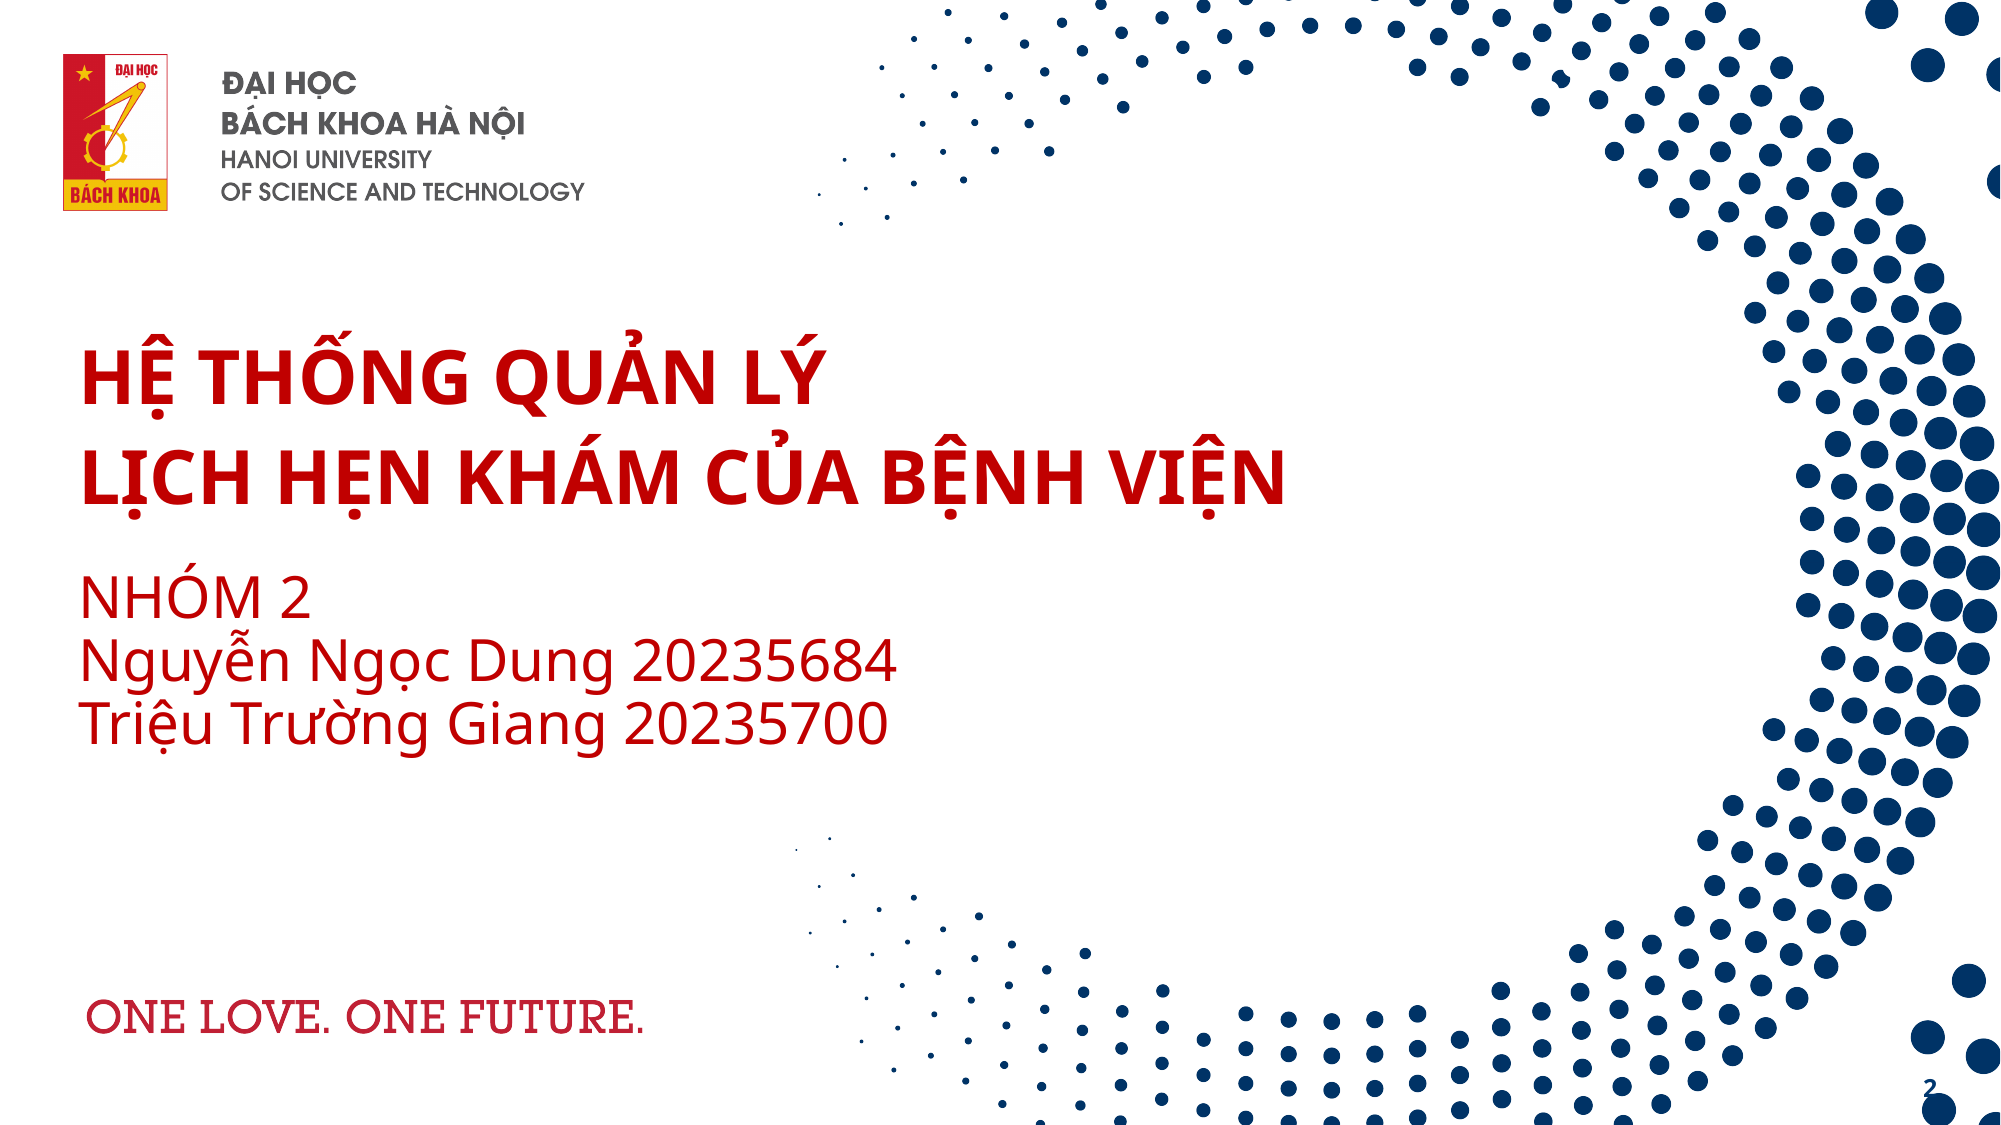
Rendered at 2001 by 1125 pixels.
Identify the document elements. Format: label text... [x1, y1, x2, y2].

text_box HỆ THỐNG QUẢN LÝ LỊCH HẸN KHÁM CỦA BỆNH VIỆN [63, 321, 1568, 462]
text_box NHÓM 2 Nguyễn Ngọc Dung 20235684 Triệu Trường Giang 20235700 [63, 561, 1268, 782]
picture [0, 0, 2001, 1125]
slide_number 2 [1502, 1065, 1953, 1125]
